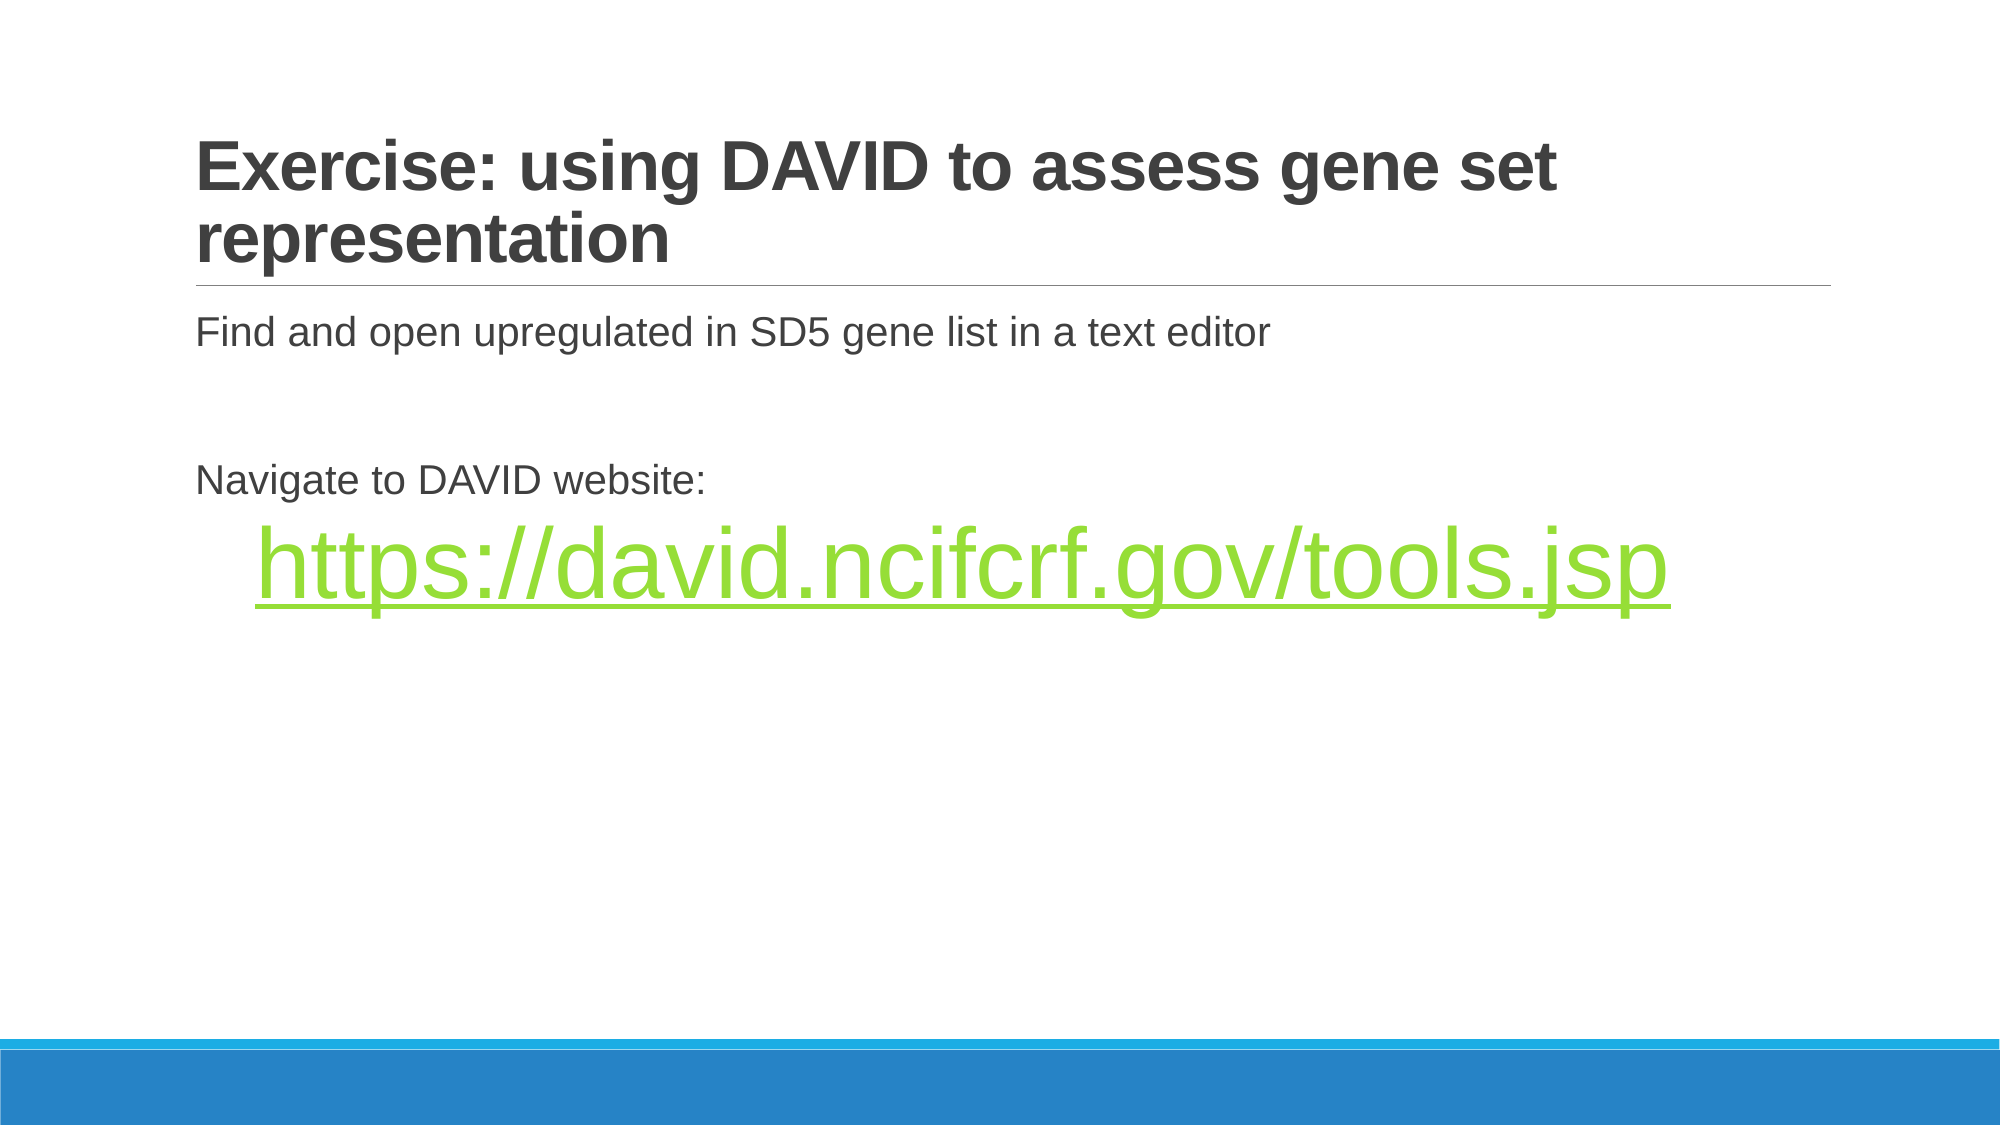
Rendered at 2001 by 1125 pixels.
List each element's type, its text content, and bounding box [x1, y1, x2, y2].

title Exercise: using DAVID to assess gene set representation [180, 47, 1830, 285]
list Find and open upregulated in SD5 gene list in a text editor Navigate to DAVID website: https://david.ncifcrf.gov/tools.jsp [180, 302, 1830, 963]
